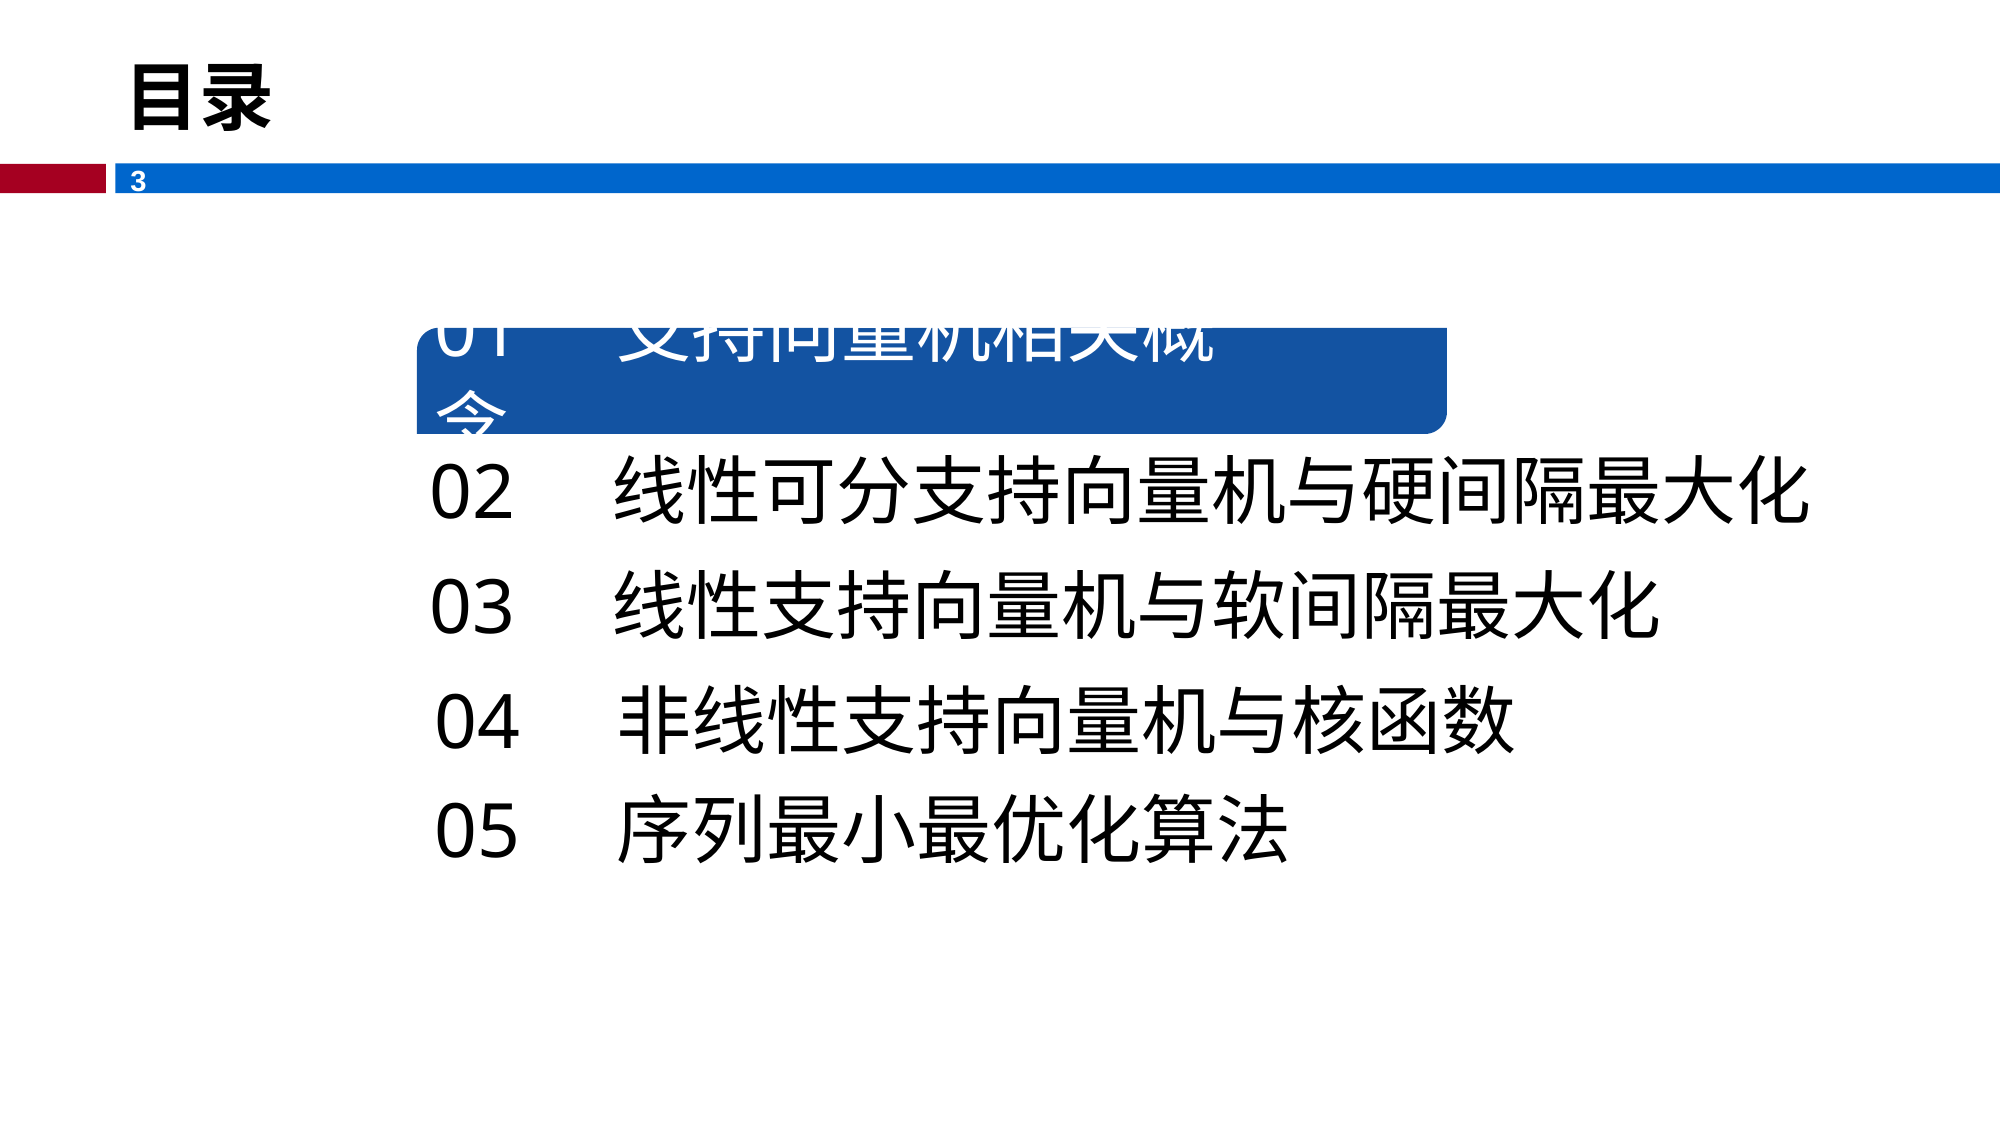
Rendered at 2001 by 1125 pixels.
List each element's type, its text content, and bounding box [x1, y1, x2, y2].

text_box [414, 331, 424, 437]
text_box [429, 325, 1887, 874]
title 目录 [109, 38, 2000, 150]
